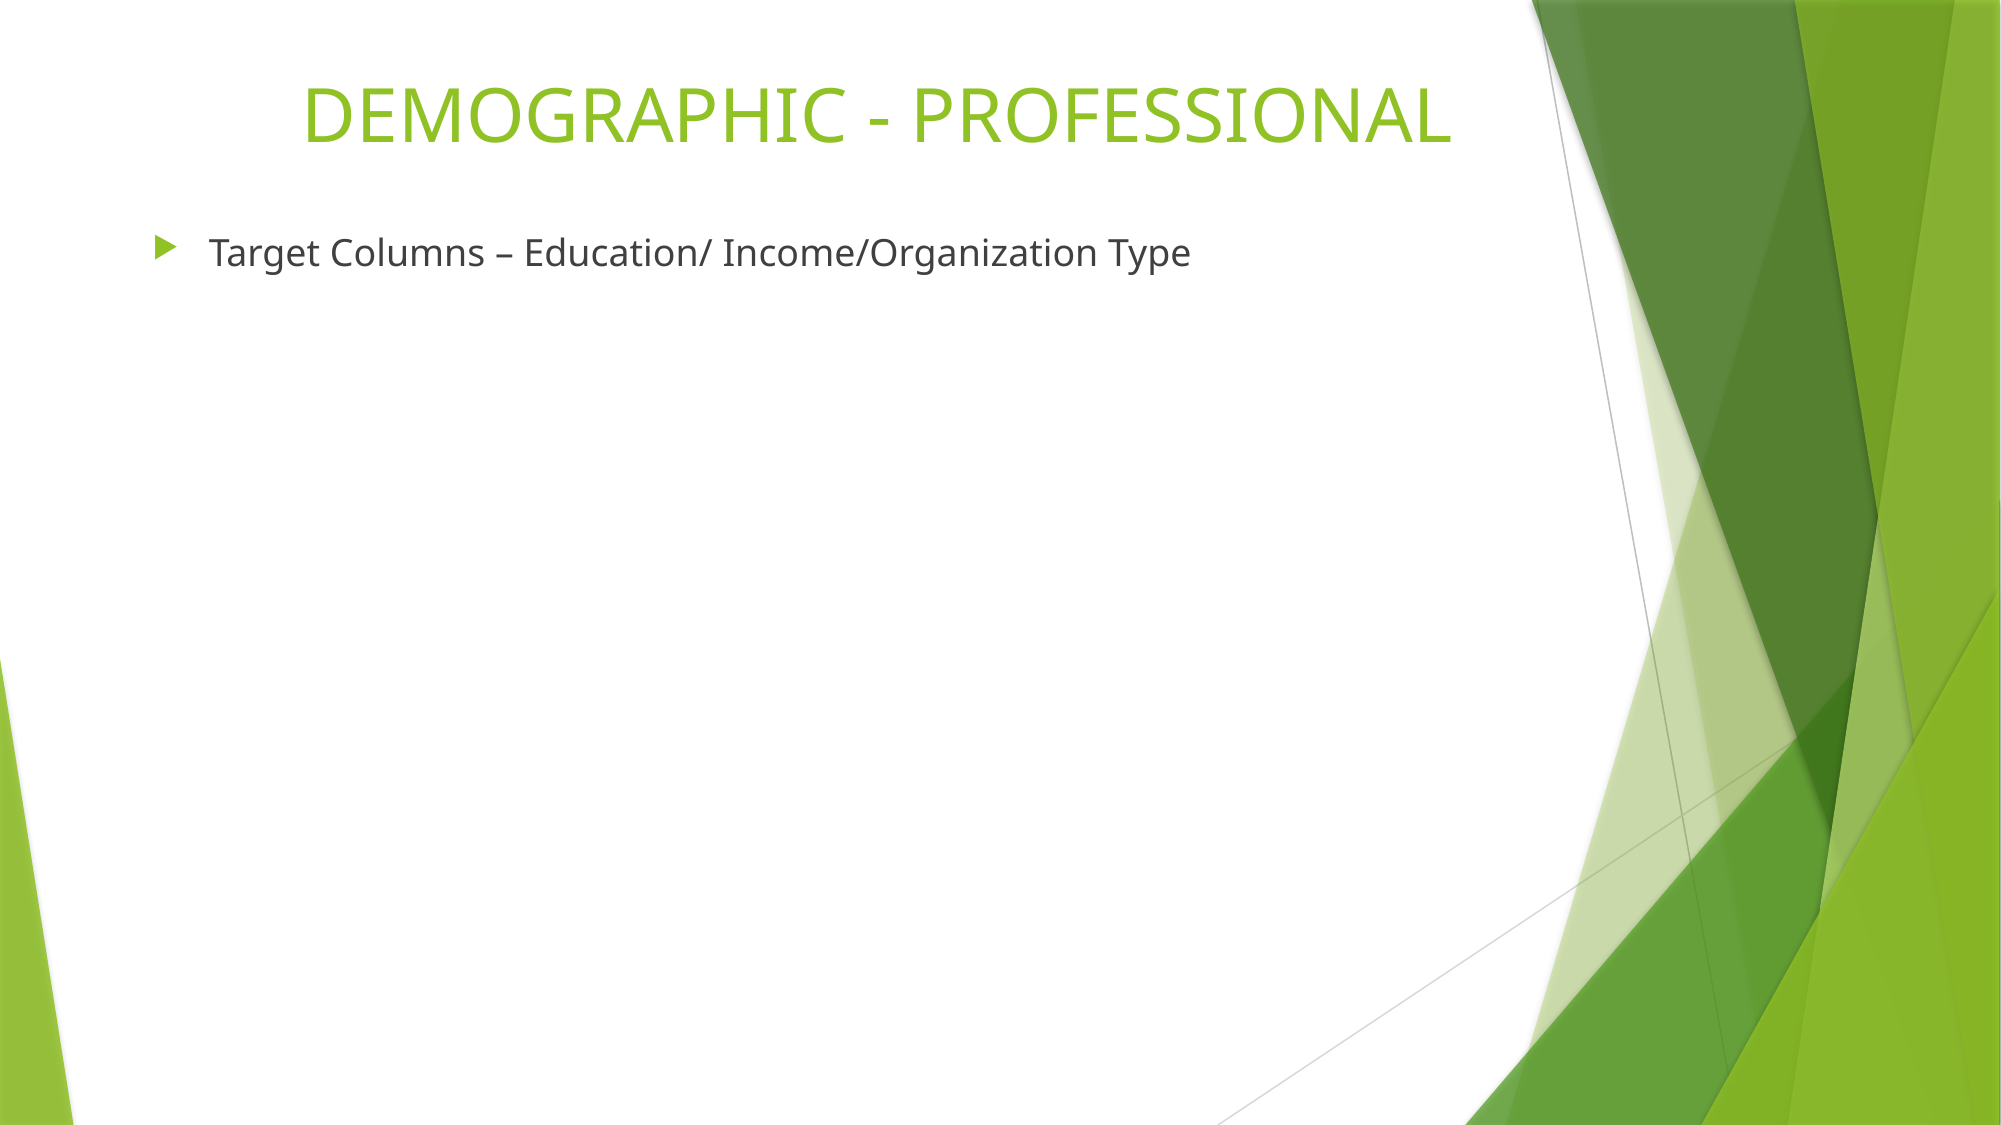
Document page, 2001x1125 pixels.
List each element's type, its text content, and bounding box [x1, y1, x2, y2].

list Target Columns – Education/ Income/Organization Type [137, 221, 1930, 1074]
title DEMOGRAPHIC - PROFESSIONAL [15, 59, 1741, 193]
